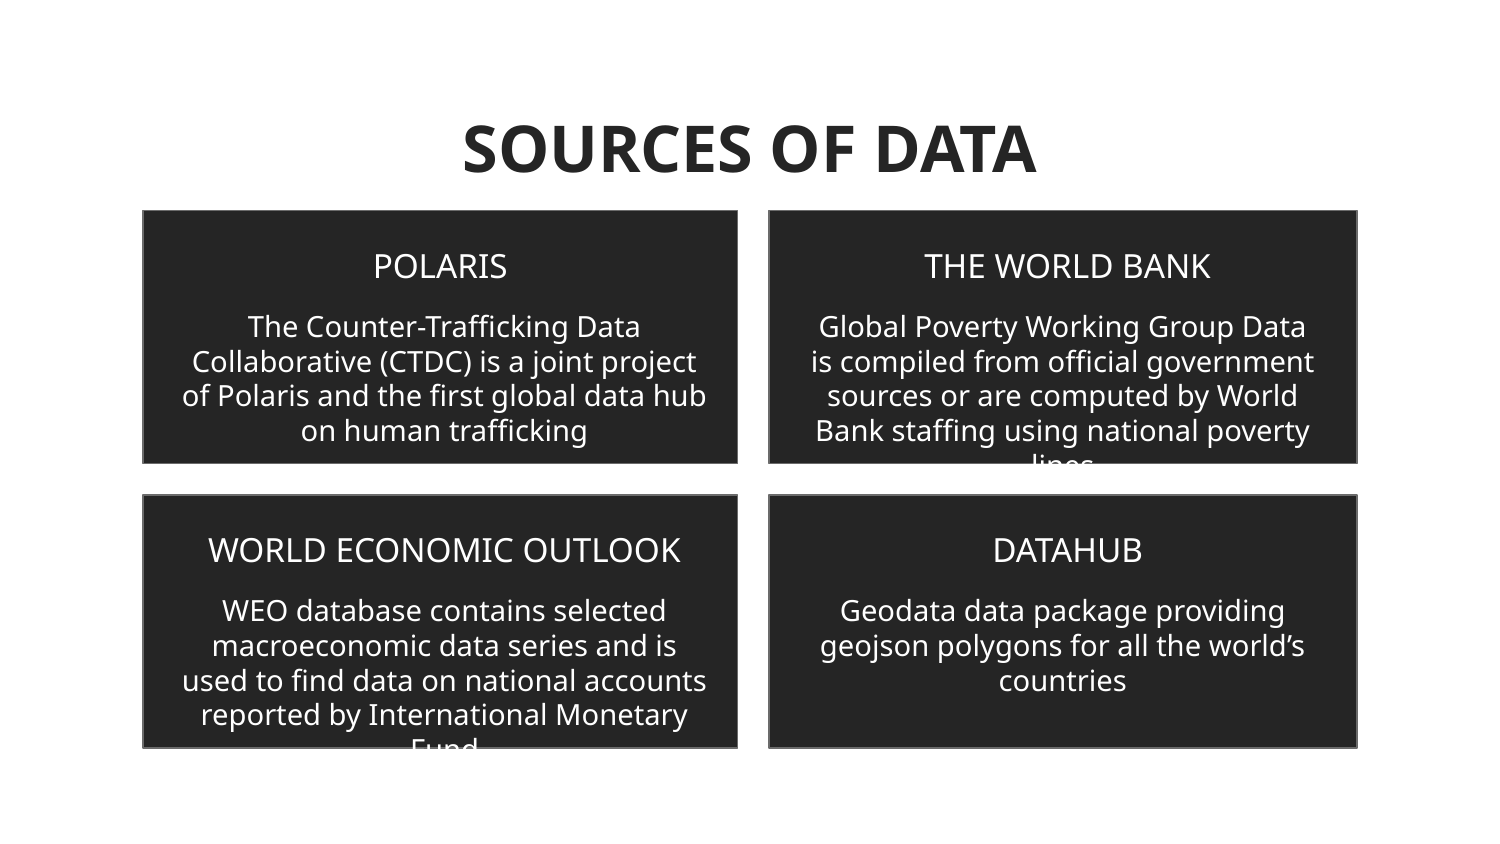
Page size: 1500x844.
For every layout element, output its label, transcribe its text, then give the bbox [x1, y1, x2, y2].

title SOURCES OF DATA [297, 92, 1203, 180]
text_box [143, 494, 738, 748]
subtitle The Counter-Trafficking Data Collaborative (CTDC) is a joint project of Polaris and the first global data hub on human trafficking [160, 292, 729, 327]
title THE WORLD BANK [817, 238, 1319, 293]
title POLARIS [316, 238, 565, 293]
text_box [768, 210, 1357, 464]
title DATAHUB [943, 522, 1192, 576]
title WORLD ECONOMIC OUTLOOK [160, 522, 729, 576]
text_box [143, 210, 738, 464]
text_box [768, 494, 1357, 748]
subtitle Global Poverty Working Group Data is compiled from official government sources or are computed by World Bank staffing using national poverty lines [793, 292, 1333, 451]
subtitle Geodata data package providing geojson polygons for all the world’s countries [793, 576, 1333, 611]
subtitle WEO database contains selected macroeconomic data series and is used to find data on national accounts reported by International Monetary Fund [160, 576, 729, 611]
